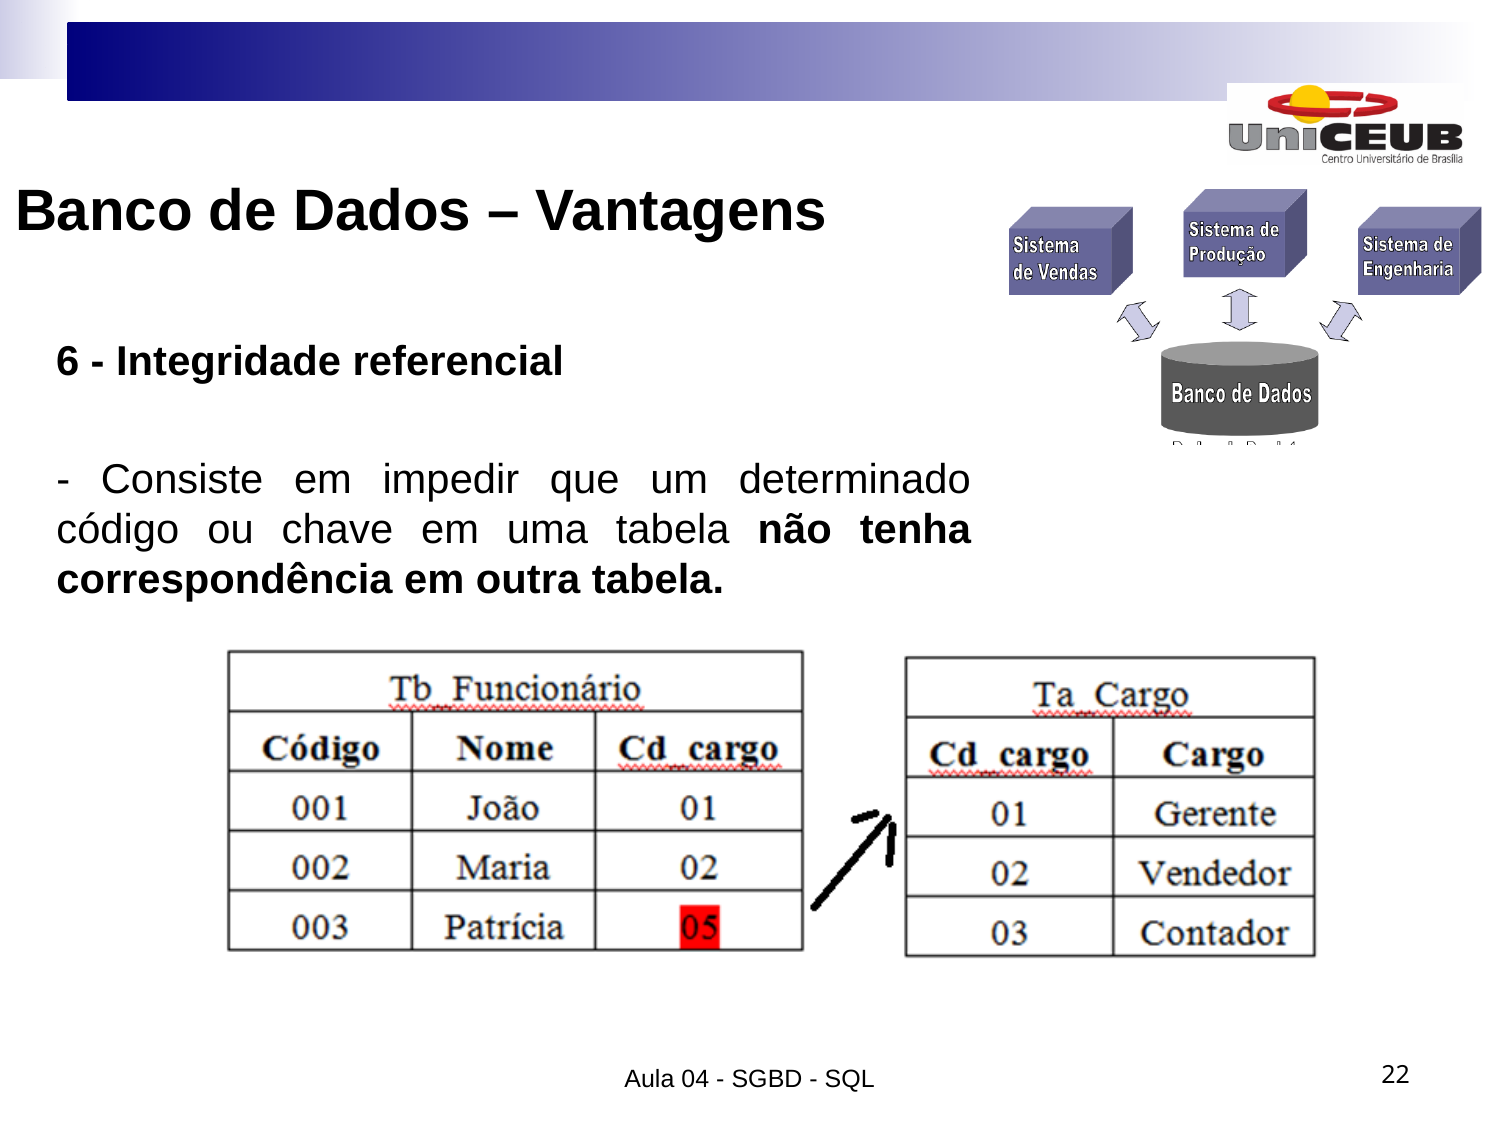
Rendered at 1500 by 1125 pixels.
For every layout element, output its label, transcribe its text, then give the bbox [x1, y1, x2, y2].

text_box - Consiste em impedir que um determinado código ou chave em uma tabela não tenha correspondência em outra tabela. [41, 444, 987, 600]
title Banco de Dados – Vantagens [0, 175, 1275, 238]
picture [218, 633, 1333, 978]
footer Aula 04 - SGBD - SQL [512, 1025, 988, 1100]
picture [1227, 83, 1464, 165]
text_box 6 - Integridade referencial [41, 326, 999, 392]
picture [1004, 186, 1495, 445]
text_box ‹#› [1074, 1024, 1425, 1100]
